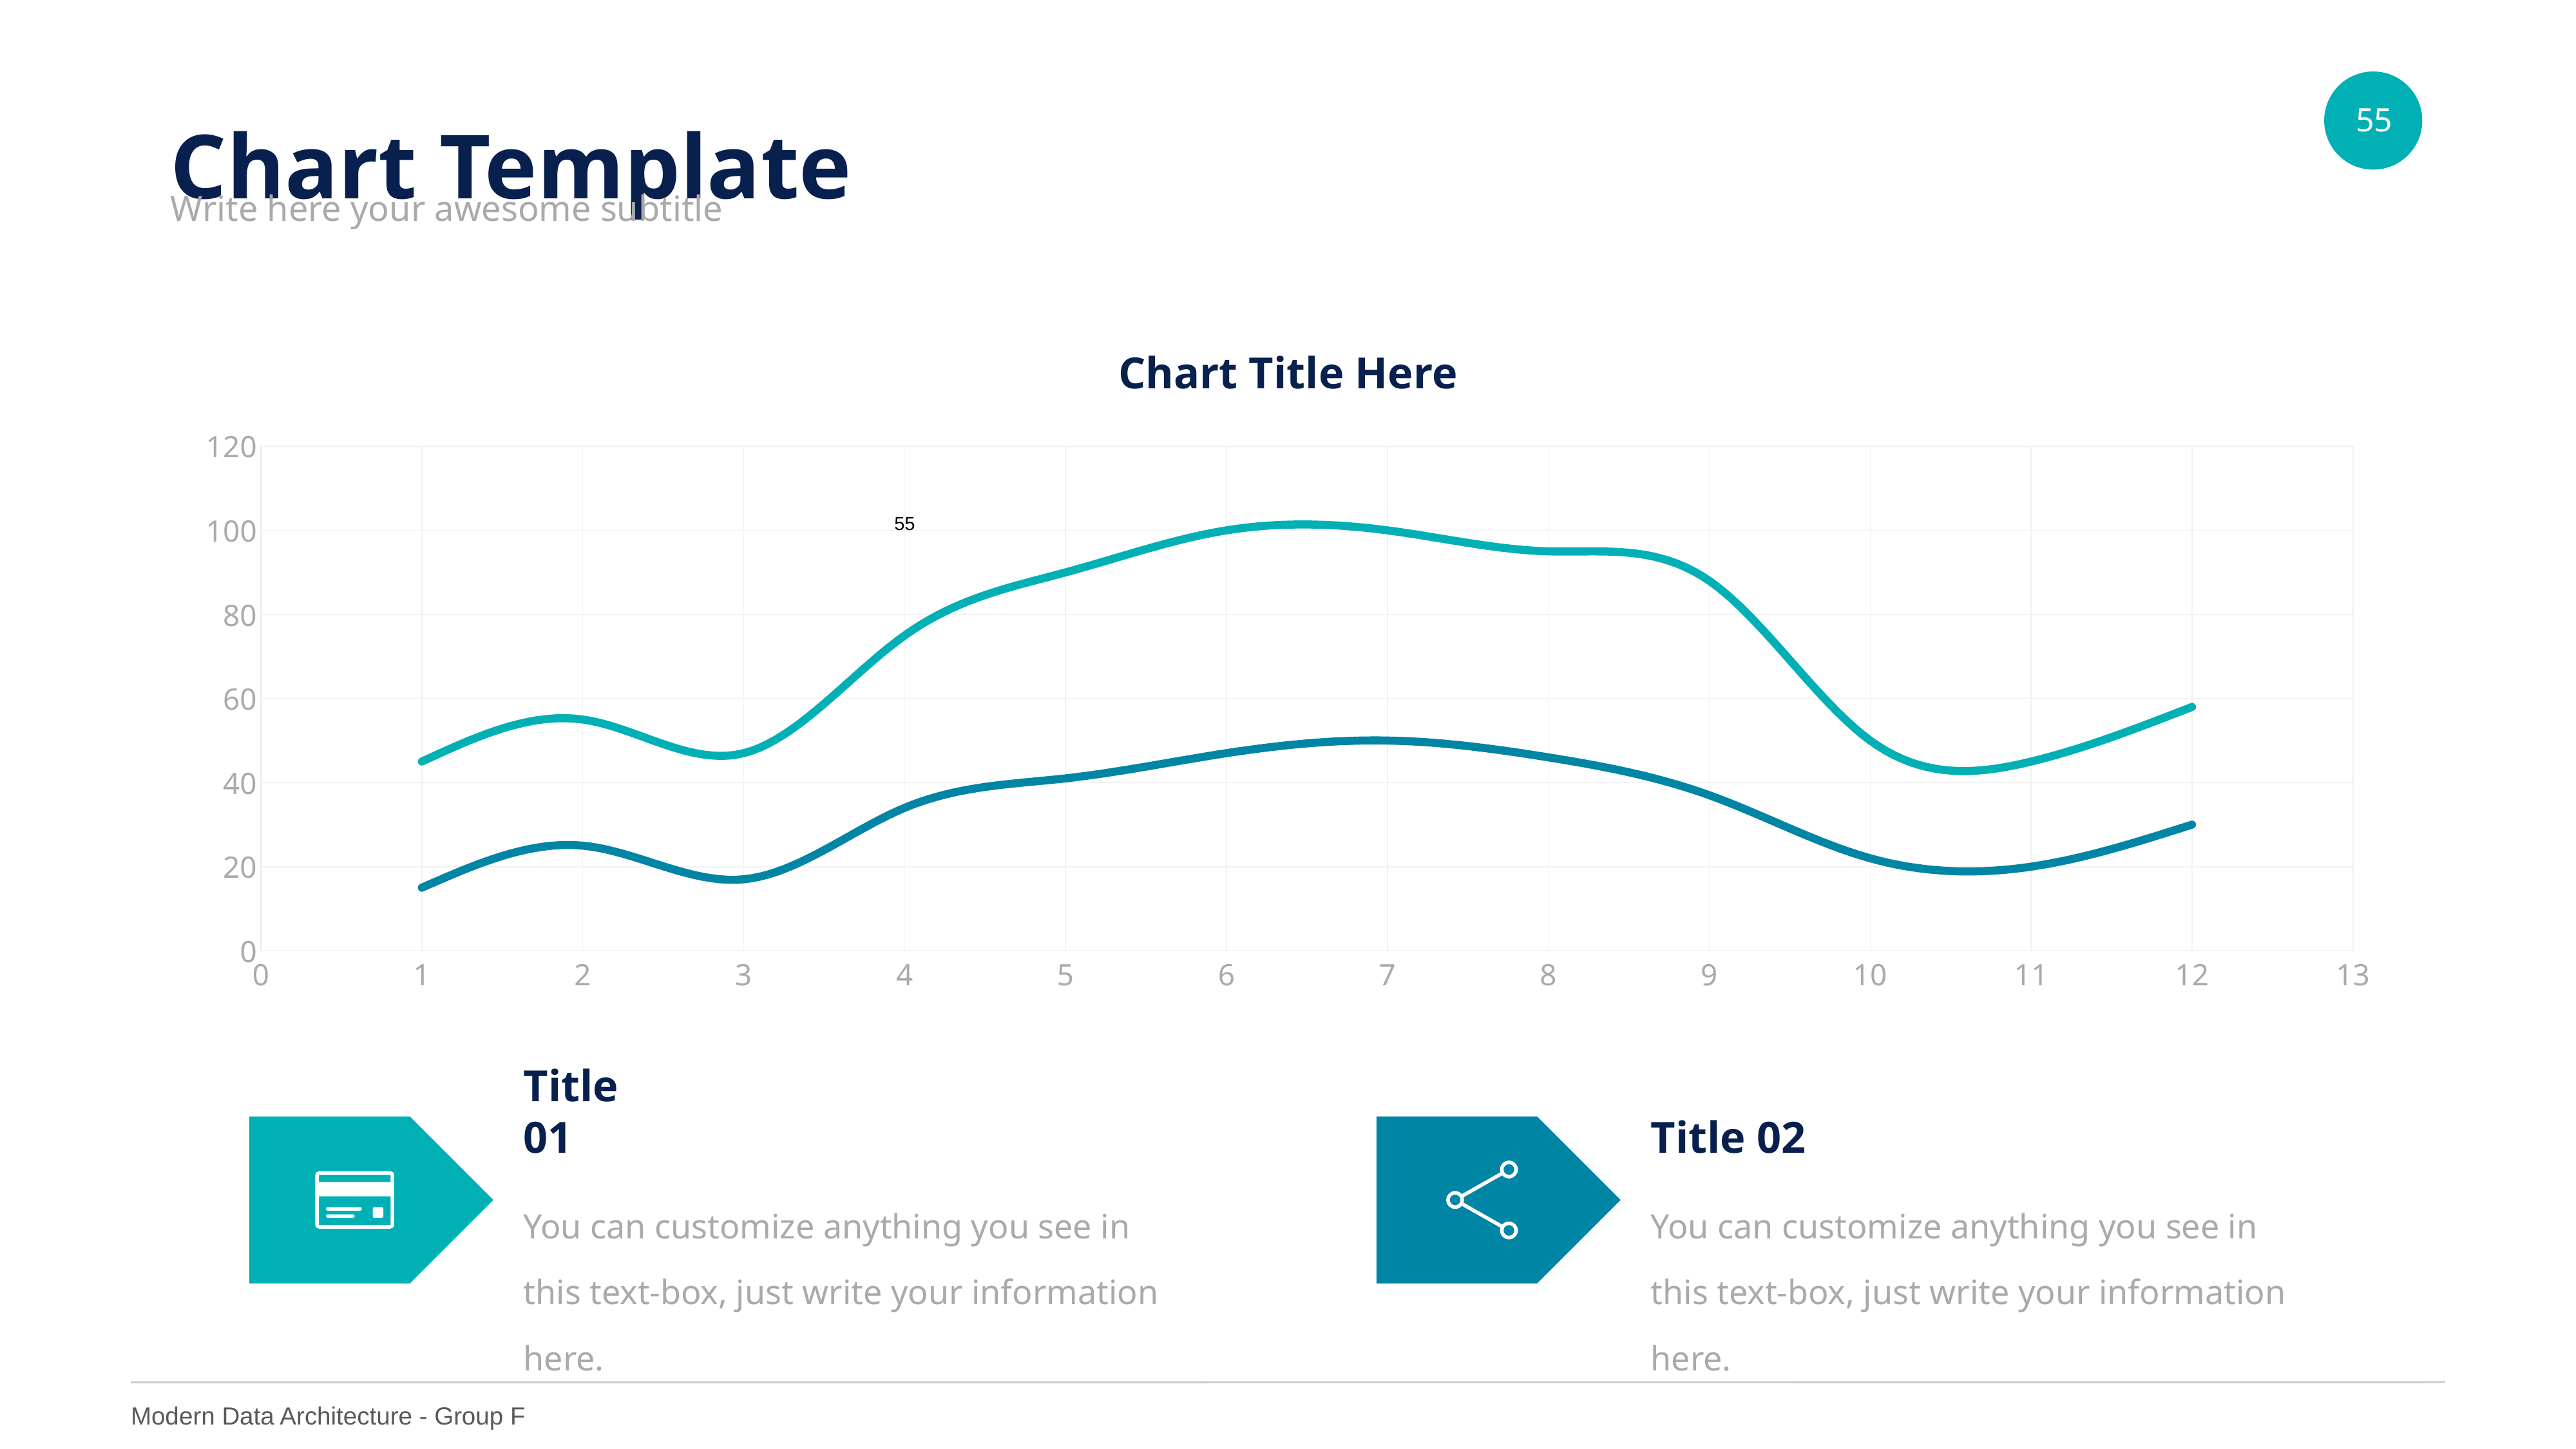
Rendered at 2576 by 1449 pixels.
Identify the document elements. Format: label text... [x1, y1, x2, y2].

text_box [1446, 1160, 1518, 1240]
chart [160, 414, 2416, 1006]
text_box Title 02 [1641, 1105, 1817, 1167]
text_box [315, 1171, 394, 1229]
text_box You can customize anything you see in this text-box, just write your information here. [1641, 1174, 2327, 1387]
text_box Chart Template [160, 51, 898, 222]
text_box [249, 1116, 493, 1283]
text_box You can customize anything you see in this text-box, just write your information here. [513, 1174, 1199, 1387]
text_box Write here your awesome subtitle [160, 182, 756, 234]
text_box [1376, 1116, 1621, 1283]
text_box Chart Title Here [1107, 341, 1469, 402]
text_box Title 01 [513, 1054, 680, 1167]
